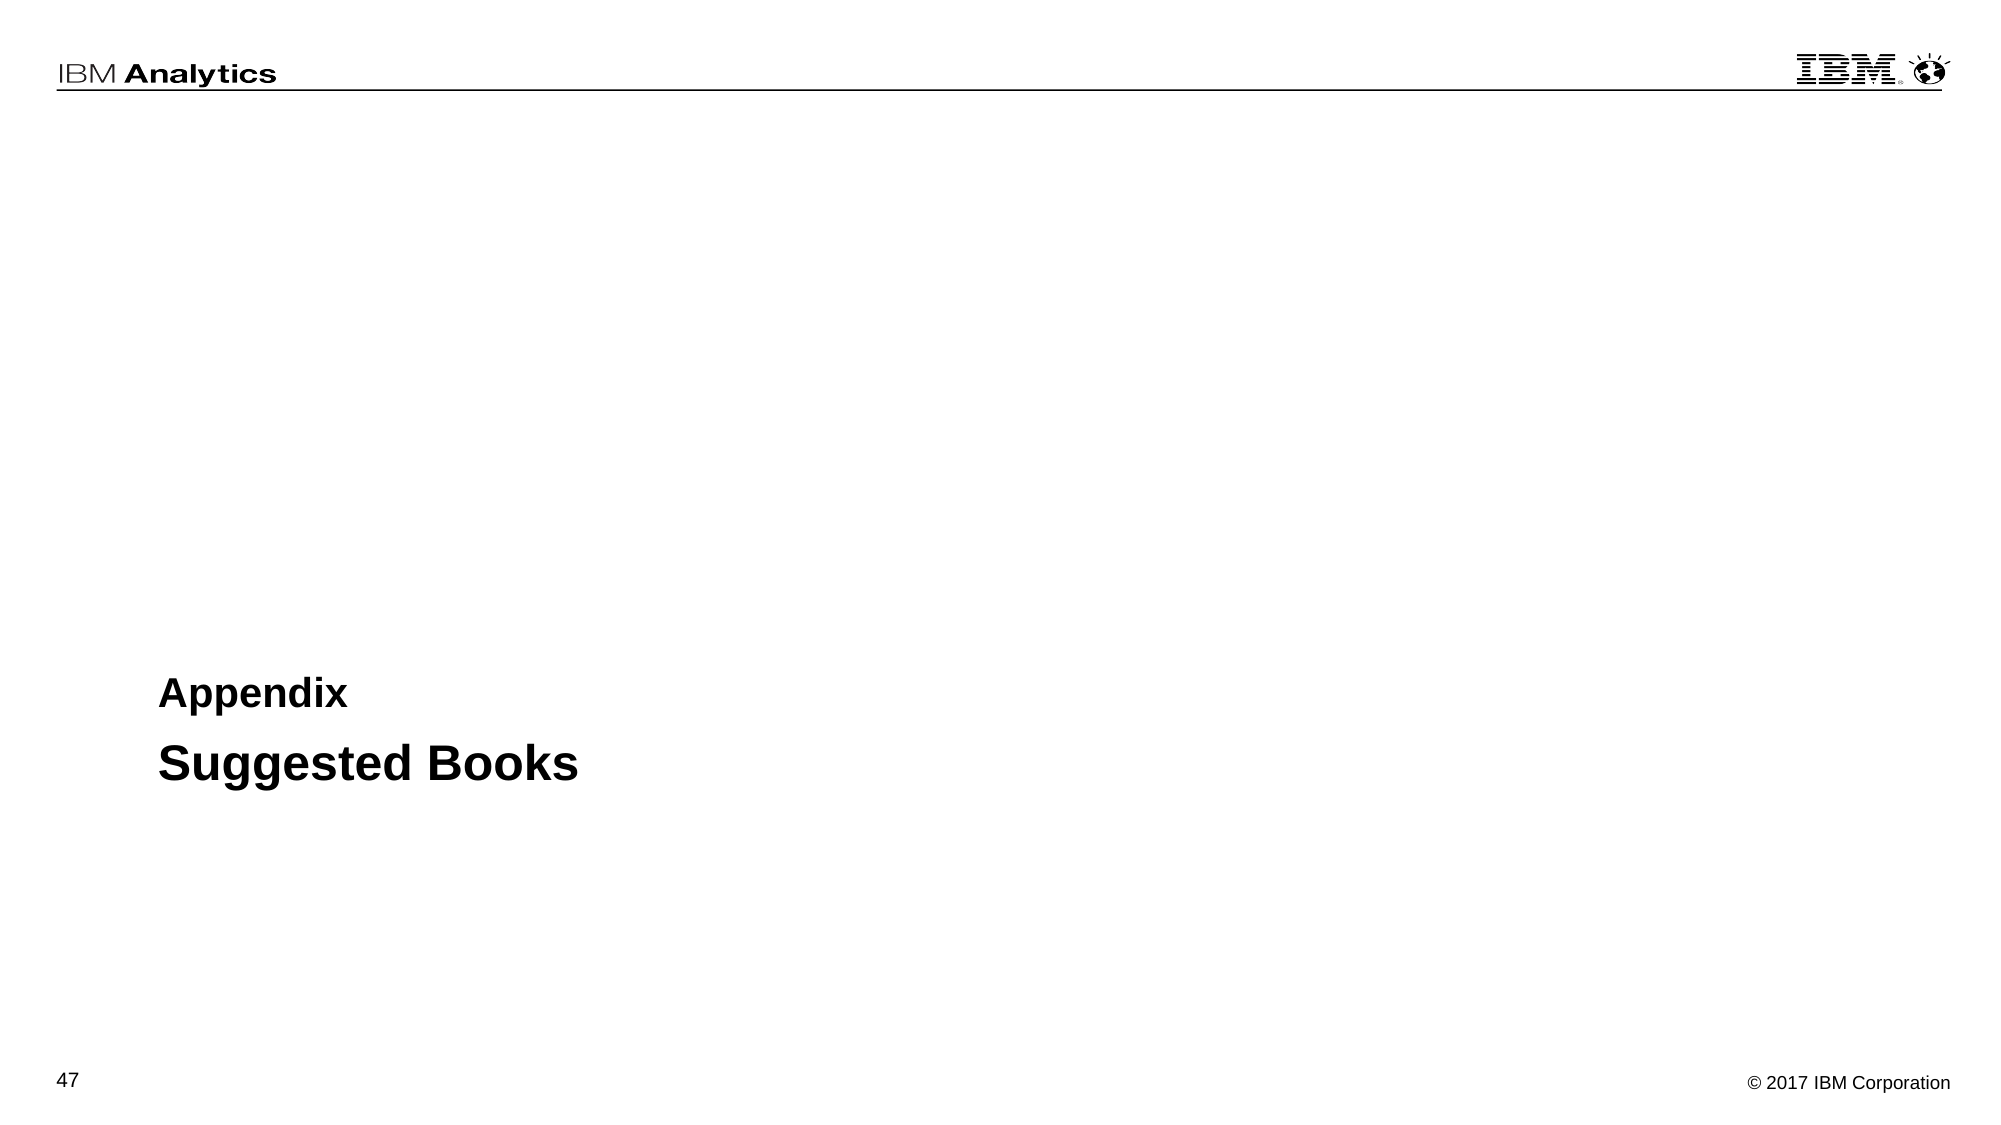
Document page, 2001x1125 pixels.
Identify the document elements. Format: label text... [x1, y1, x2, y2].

title Suggested Books [157, 723, 1858, 947]
picture [1782, 42, 1962, 94]
list Appendix [157, 476, 1858, 723]
picture [35, 46, 301, 102]
